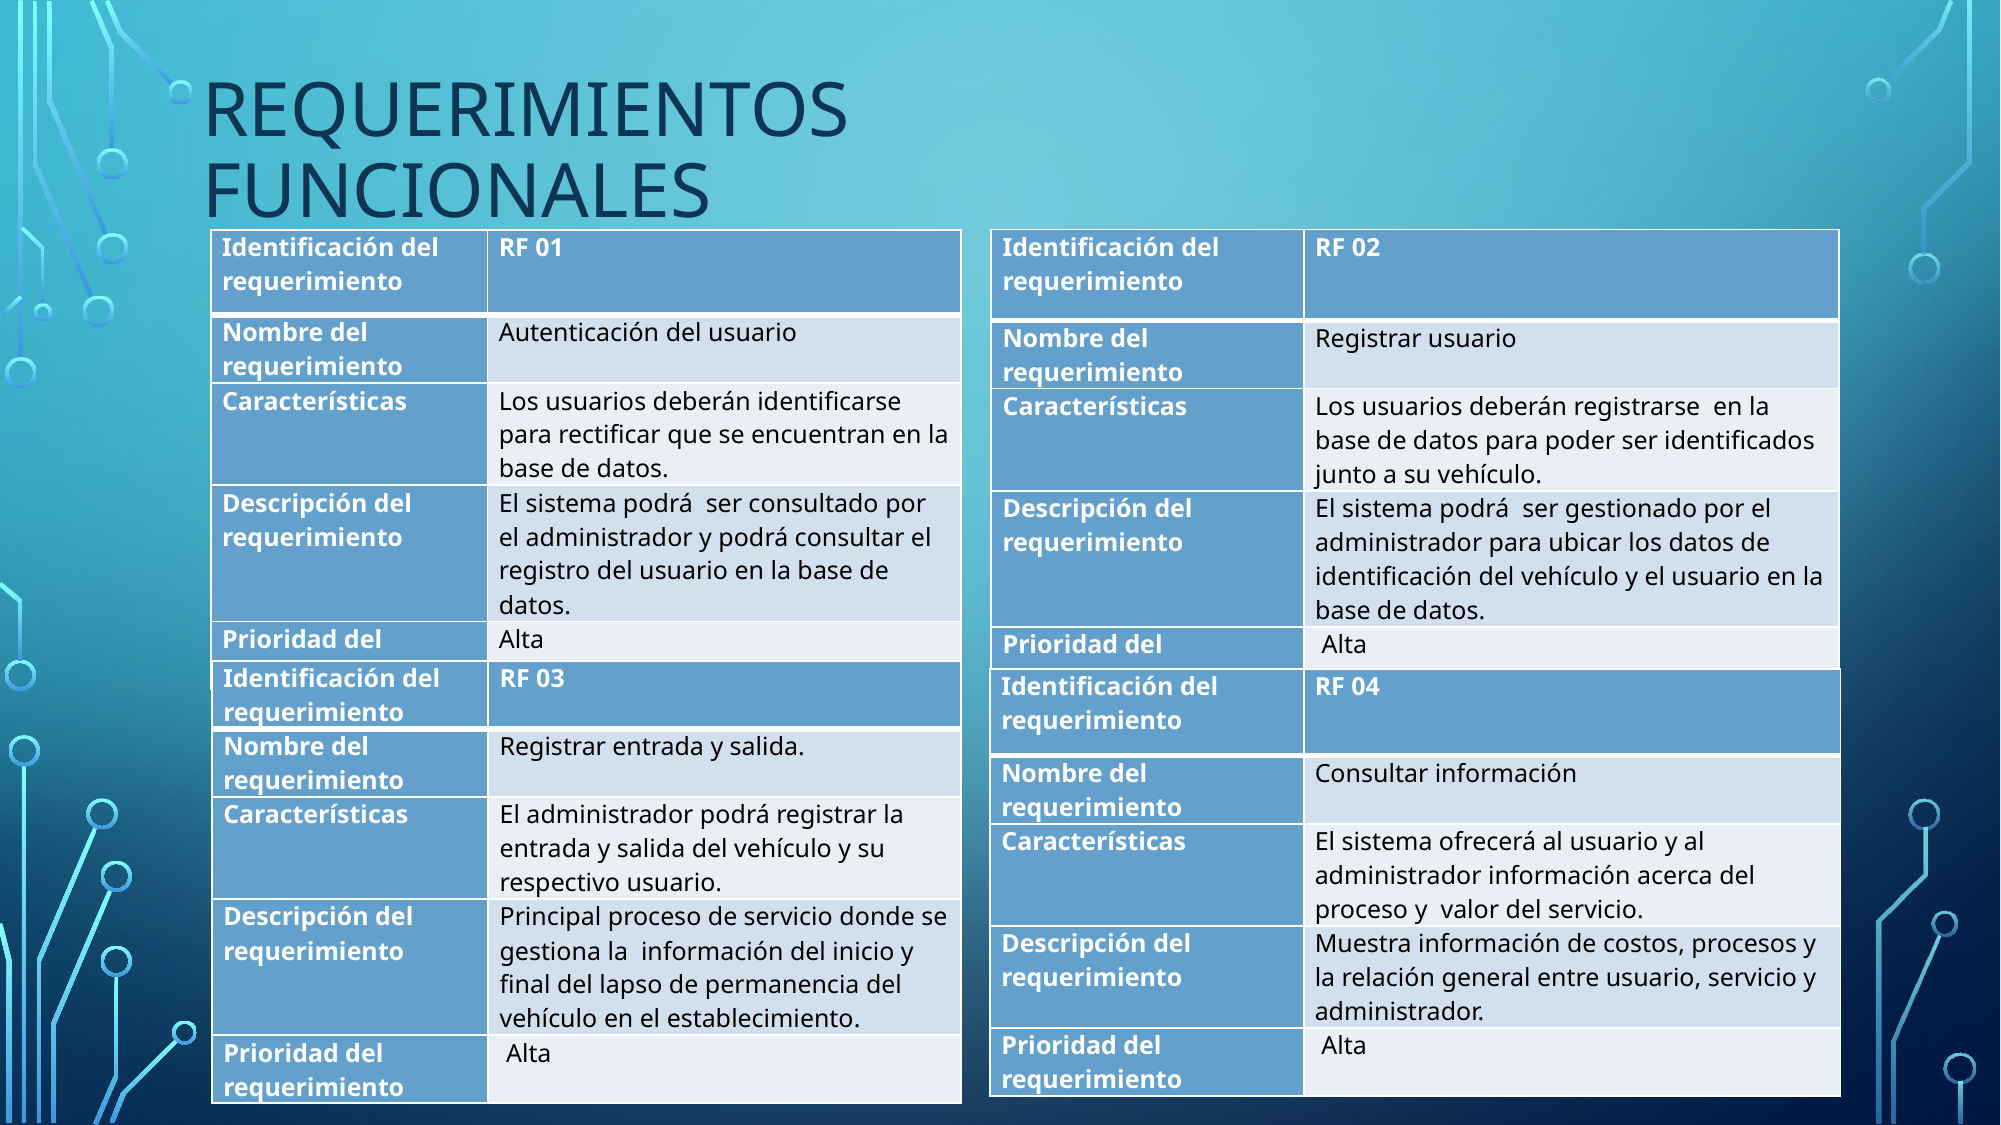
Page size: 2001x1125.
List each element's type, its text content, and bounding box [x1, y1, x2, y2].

table_header RF 03 [489, 662, 960, 726]
table_cell Los usuarios deberán registrarse en la base de datos para poder ser identificados junto a su vehículo. [1305, 389, 1838, 490]
table_cell Nombre del requerimiento [992, 323, 1303, 388]
table_cell El sistema ofrecerá al usuario y al administrador información acerca del proceso y valor del servicio. [1305, 825, 1840, 925]
table_header RF 04 [1305, 670, 1840, 753]
table_cell Prioridad del requerimiento [992, 628, 1303, 668]
title REQUERIMIENTOS FUNCIONALES [187, 101, 1295, 204]
table_cell Prioridad del requerimiento [991, 1029, 1303, 1095]
table_cell Nombre del requerimiento [213, 732, 487, 796]
table_cell El sistema podrá ser consultado por el administrador y podrá consultar el registro del usuario en la base de datos. [488, 486, 960, 621]
table_cell Alta [488, 622, 960, 660]
table_header RF 01 [488, 231, 960, 312]
table_cell Nombre del requerimiento [991, 758, 1303, 823]
table_header Identificación del requerimiento [991, 670, 1303, 753]
table_header Identificación del requerimiento [992, 230, 1303, 318]
table_cell Descripción del requerimiento [213, 900, 487, 1034]
table_cell Características [992, 389, 1303, 490]
table_cell Descripción del requerimiento [992, 492, 1303, 626]
table_cell Muestra información de costos, procesos y la relación general entre usuario, servicio y administrador. [1305, 927, 1840, 1027]
table_cell Registrar usuario [1305, 323, 1838, 388]
table_cell Alta [1305, 1029, 1840, 1095]
table_header RF 02 [1305, 230, 1838, 318]
table_cell Los usuarios deberán identificarse para rectificar que se encuentran en la base de datos. [488, 384, 960, 484]
table_cell Autenticación del usuario [488, 318, 960, 382]
table_cell Características [212, 384, 487, 484]
table_cell El sistema podrá ser gestionado por el administrador para ubicar los datos de identificación del vehículo y el usuario en la base de datos. [1305, 492, 1838, 626]
table_header Identificación del requerimiento [212, 231, 487, 312]
table_cell Registrar entrada y salida. [489, 732, 960, 796]
table_cell Descripción del requerimiento [991, 927, 1303, 1027]
table_cell Prioridad del requerimiento [213, 1036, 487, 1102]
table_cell Alta [1305, 628, 1838, 668]
table_cell El administrador podrá registrar la entrada y salida del vehículo y su respectivo usuario. [489, 798, 960, 898]
table_cell Prioridad del requerimiento [212, 622, 487, 660]
table_header Identificación del requerimiento [213, 662, 487, 726]
table_cell Descripción del requerimiento [212, 486, 487, 621]
table_cell Consultar información [1305, 758, 1840, 823]
table_cell Nombre del requerimiento [212, 318, 487, 382]
table_cell Alta [489, 1036, 960, 1102]
table_cell Características [213, 798, 487, 898]
table_cell Principal proceso de servicio donde se gestiona la información del inicio y final del lapso de permanencia del vehículo en el establecimiento. [489, 900, 960, 1034]
table_cell Características [991, 825, 1303, 925]
